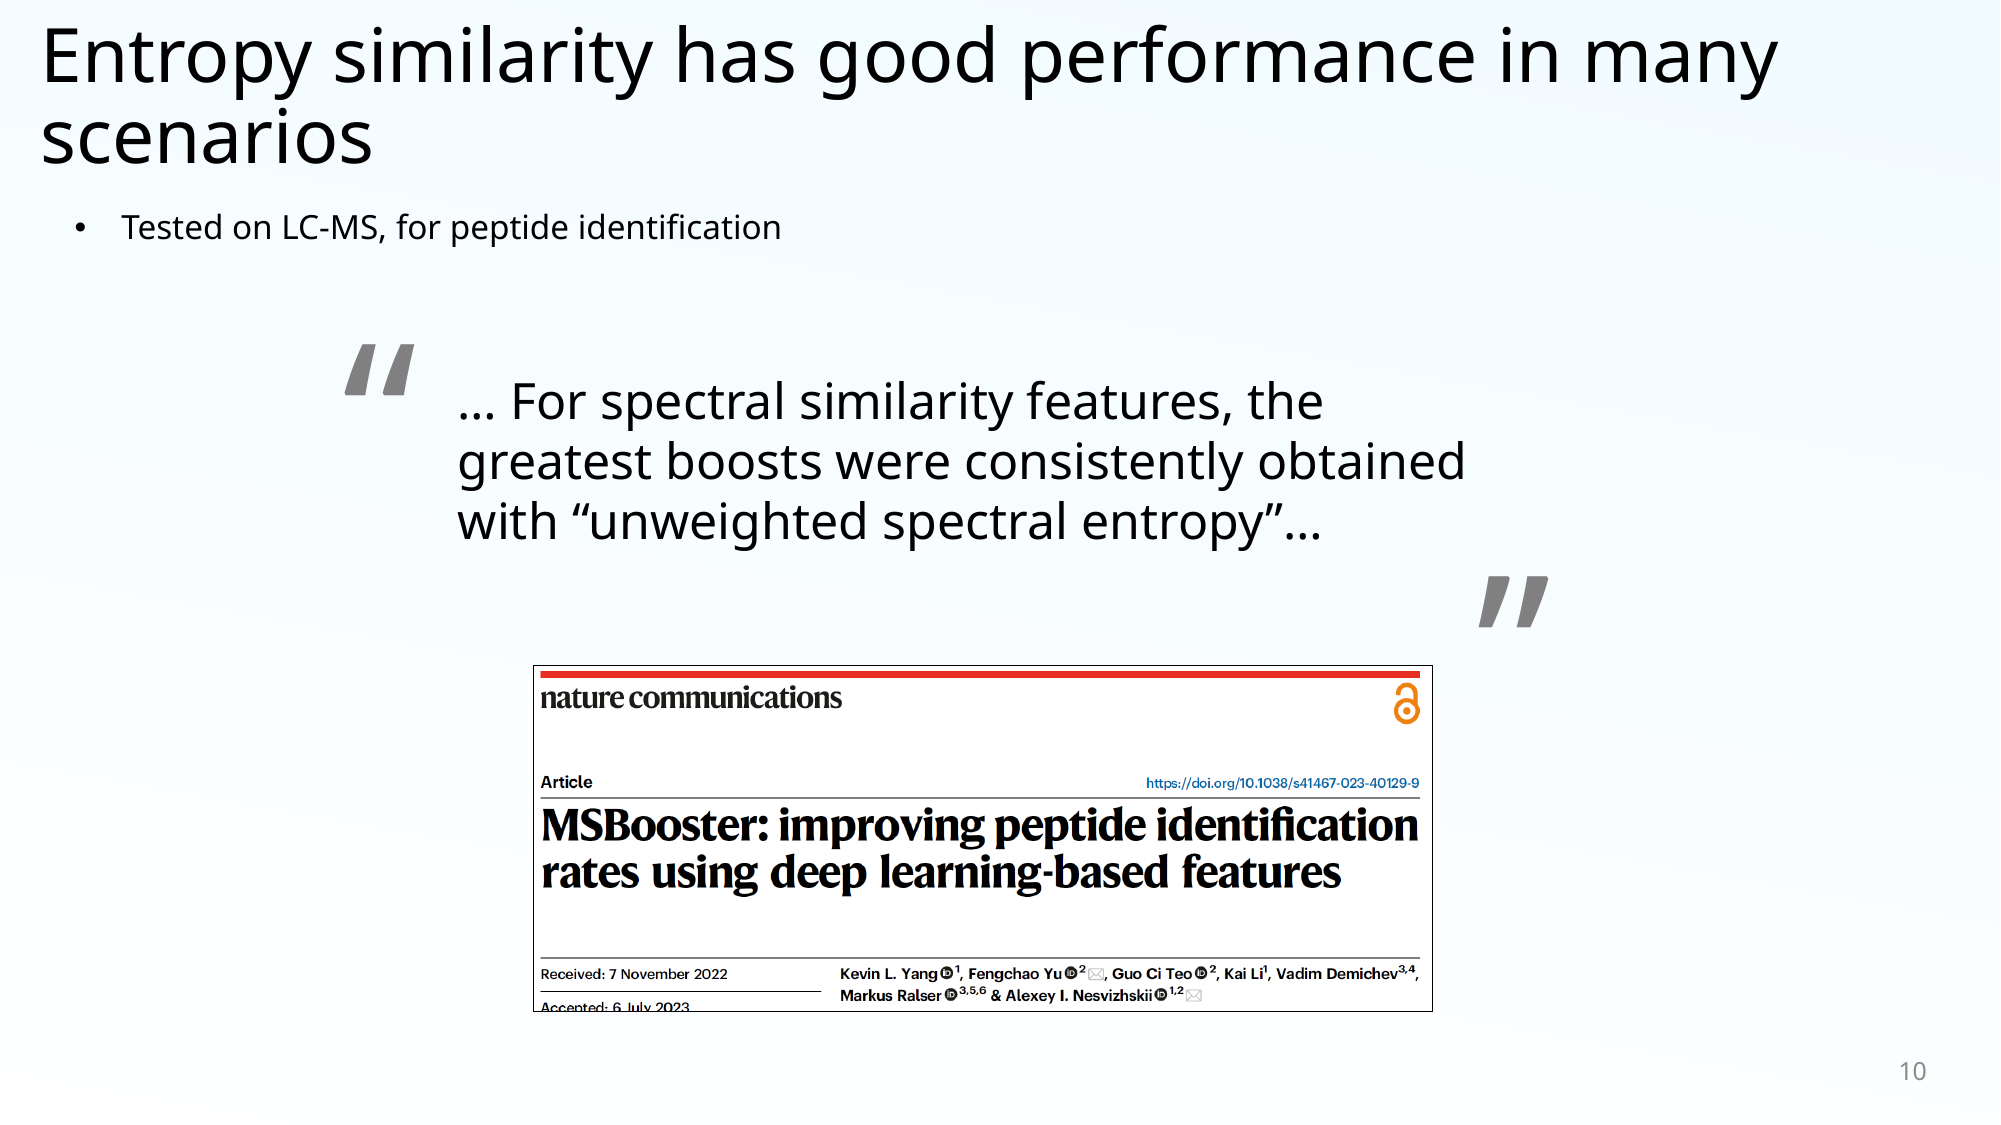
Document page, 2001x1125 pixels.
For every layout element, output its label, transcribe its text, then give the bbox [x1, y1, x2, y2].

text_box Tested on LC-MS, for peptide identification [59, 199, 798, 254]
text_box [328, 277, 1683, 1012]
title Entropy similarity has good performance in many scenarios [25, 39, 1986, 158]
slide_number 10 [1866, 1042, 1942, 1103]
